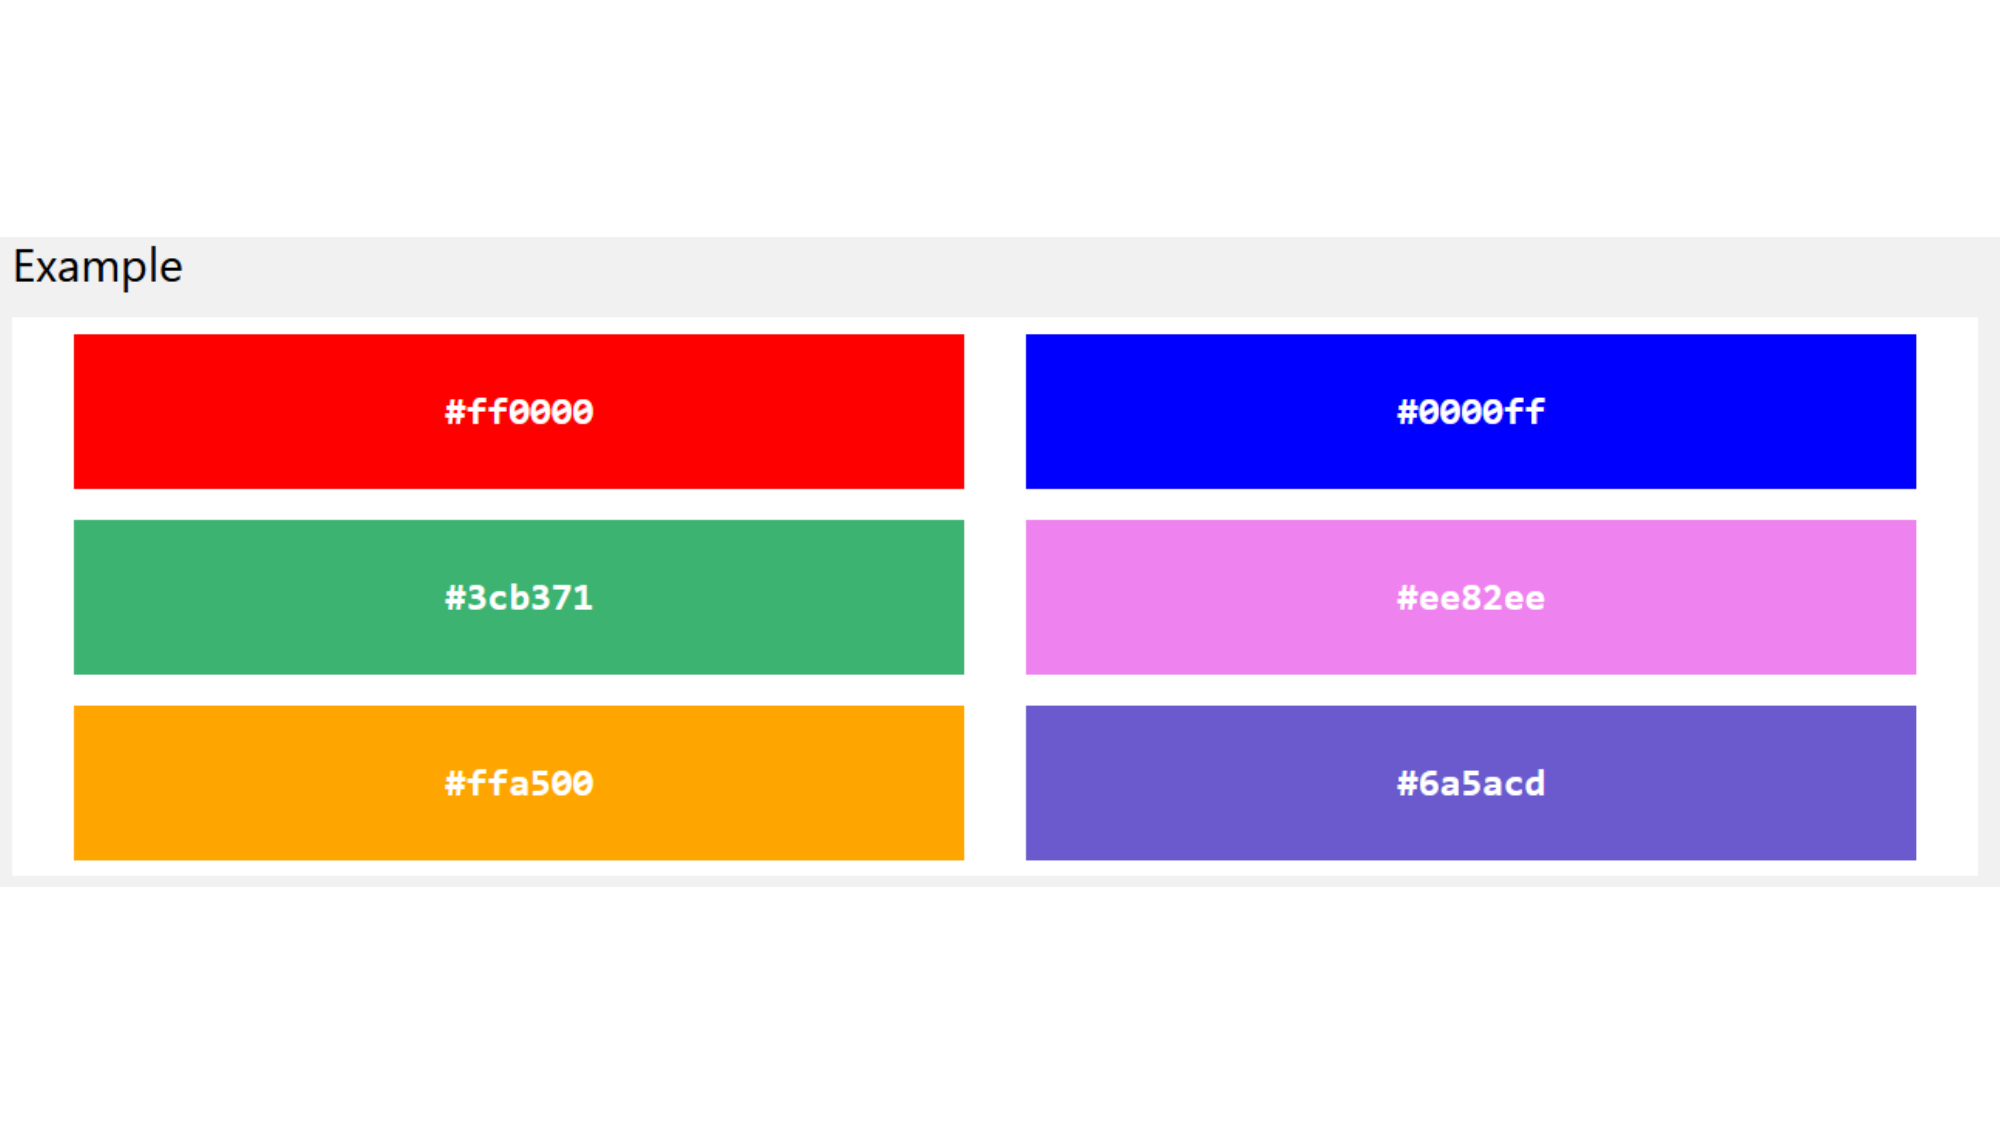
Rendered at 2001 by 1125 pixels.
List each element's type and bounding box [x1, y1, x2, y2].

picture [0, 237, 2000, 887]
